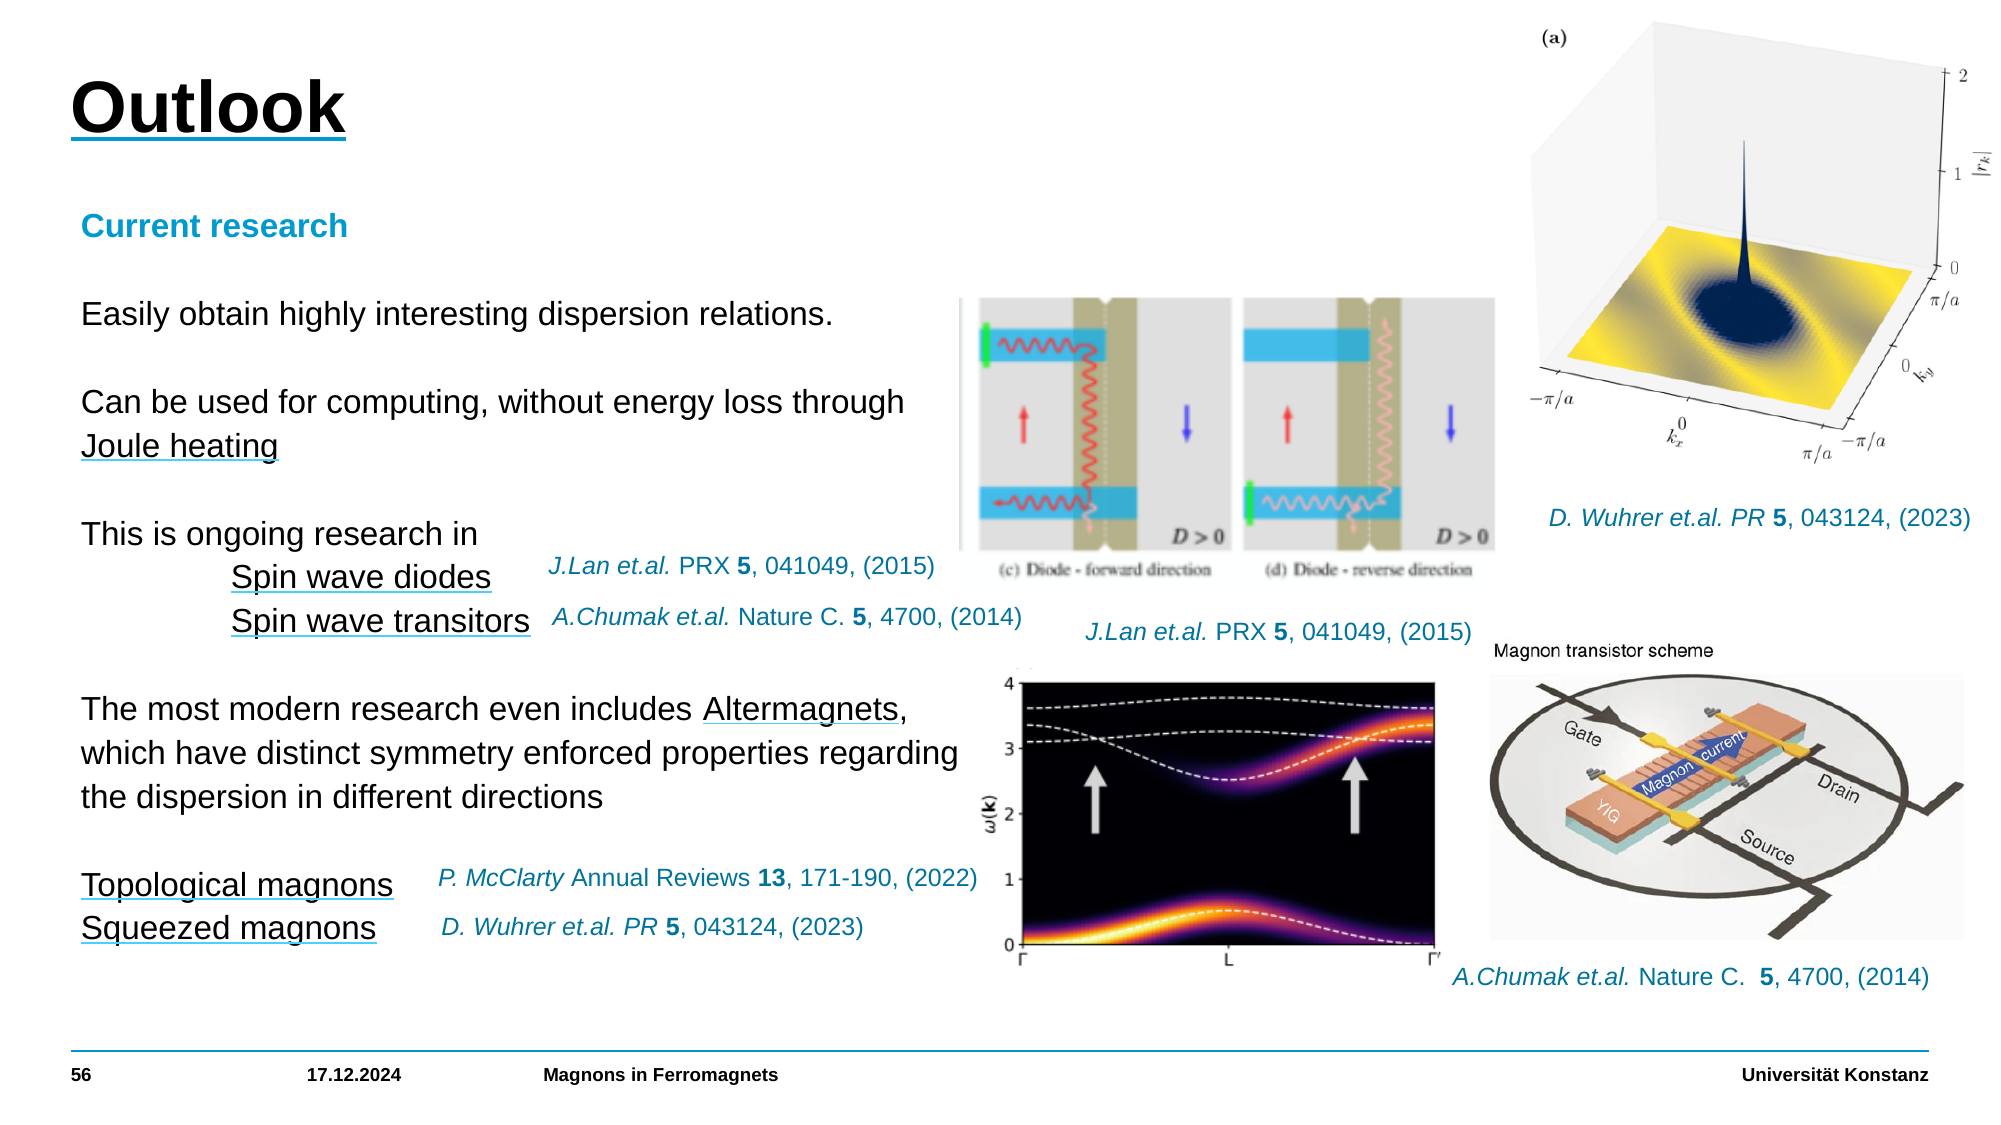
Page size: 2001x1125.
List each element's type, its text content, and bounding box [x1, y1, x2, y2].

picture [1472, 636, 1980, 948]
text_box A.Chumak et.al. Nature C. 5, 4700, (2014) [1438, 953, 1946, 998]
picture [958, 5, 2000, 591]
text_box J.Lan et.al. PRX 5, 041049, (2015) [533, 541, 951, 587]
text_box D. Wuhrer et.al. PR 5, 043124, (2023) [426, 903, 880, 949]
list Current research Easily obtain highly interesting dispersion relations. Can be used for computing, without energy loss through Joule heating This is ongoing research in Spin wave diodes Spin wave transitors The most modern research even includes Altermagnets, which have distinct symmetry enforced properties regarding the dispersion in different directions Topological magnons Squeezed magnons [80, 200, 995, 874]
text_box D. Wuhrer et.al. PR 5, 043124, (2023) [1534, 493, 1987, 539]
slide_number 56 [70, 1058, 276, 1094]
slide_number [306, 1058, 512, 1094]
picture [977, 667, 1454, 982]
text_box A.Chumak et.al. Nature C. 5, 4700, (2014) [537, 593, 1038, 639]
title Outlook [70, 66, 1457, 268]
text_box J.Lan et.al. PRX 5, 041049, (2015) [1070, 607, 1488, 653]
footer Magnons in Ferromagnets [543, 1058, 1489, 1094]
text_box P. McClarty Annual Reviews 13, 171-190, (2022) [423, 854, 972, 899]
